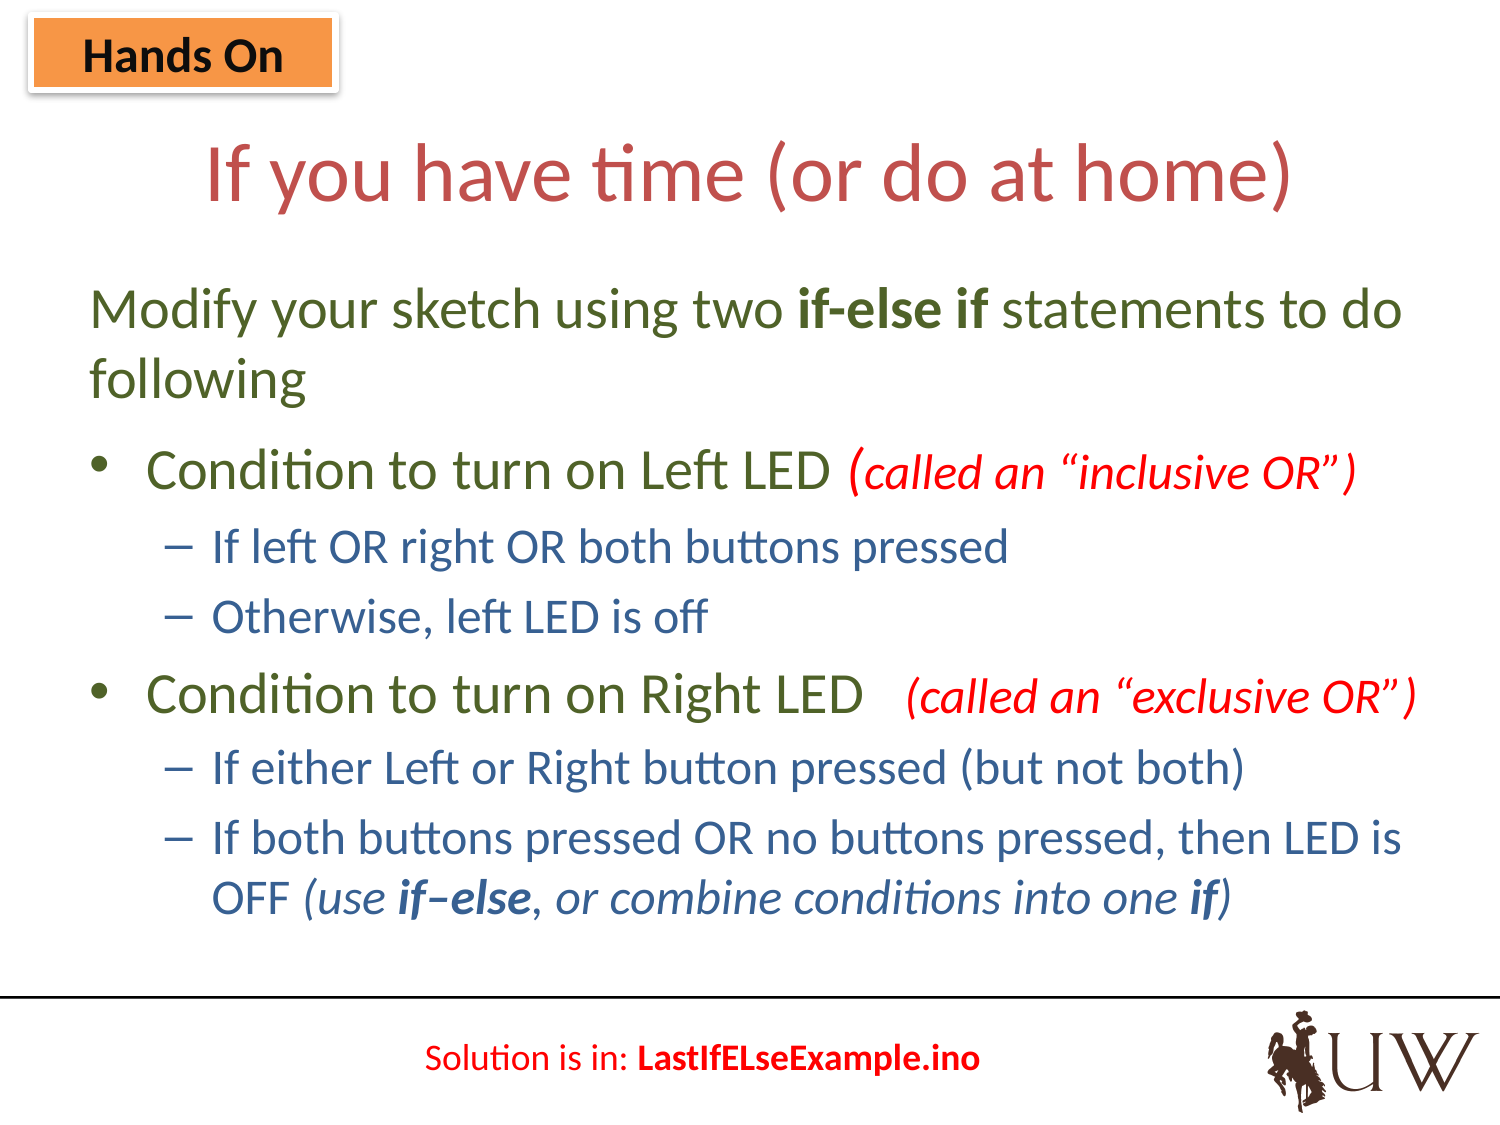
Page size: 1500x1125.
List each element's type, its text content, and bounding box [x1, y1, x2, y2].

text_box Solution is in: LastIfELseExample.ino [410, 1025, 996, 1086]
title If you have time (or do at home) [75, 111, 1425, 233]
picture [0, 996, 1500, 1125]
text_box Hands On [28, 12, 339, 93]
list Modify your sketch using two if-else if statements to do following Condition to turn on Left LED (called an “inclusive OR”) If left OR right OR both buttons pressed Otherwise, left LED is off Condition to turn on Right LED (called an “exclusive OR”) If either Left or Right button pressed (but not both) If both buttons pressed OR no buttons pressed, then LED is OFF (use if–else, or combine conditions into one if) [75, 262, 1483, 951]
